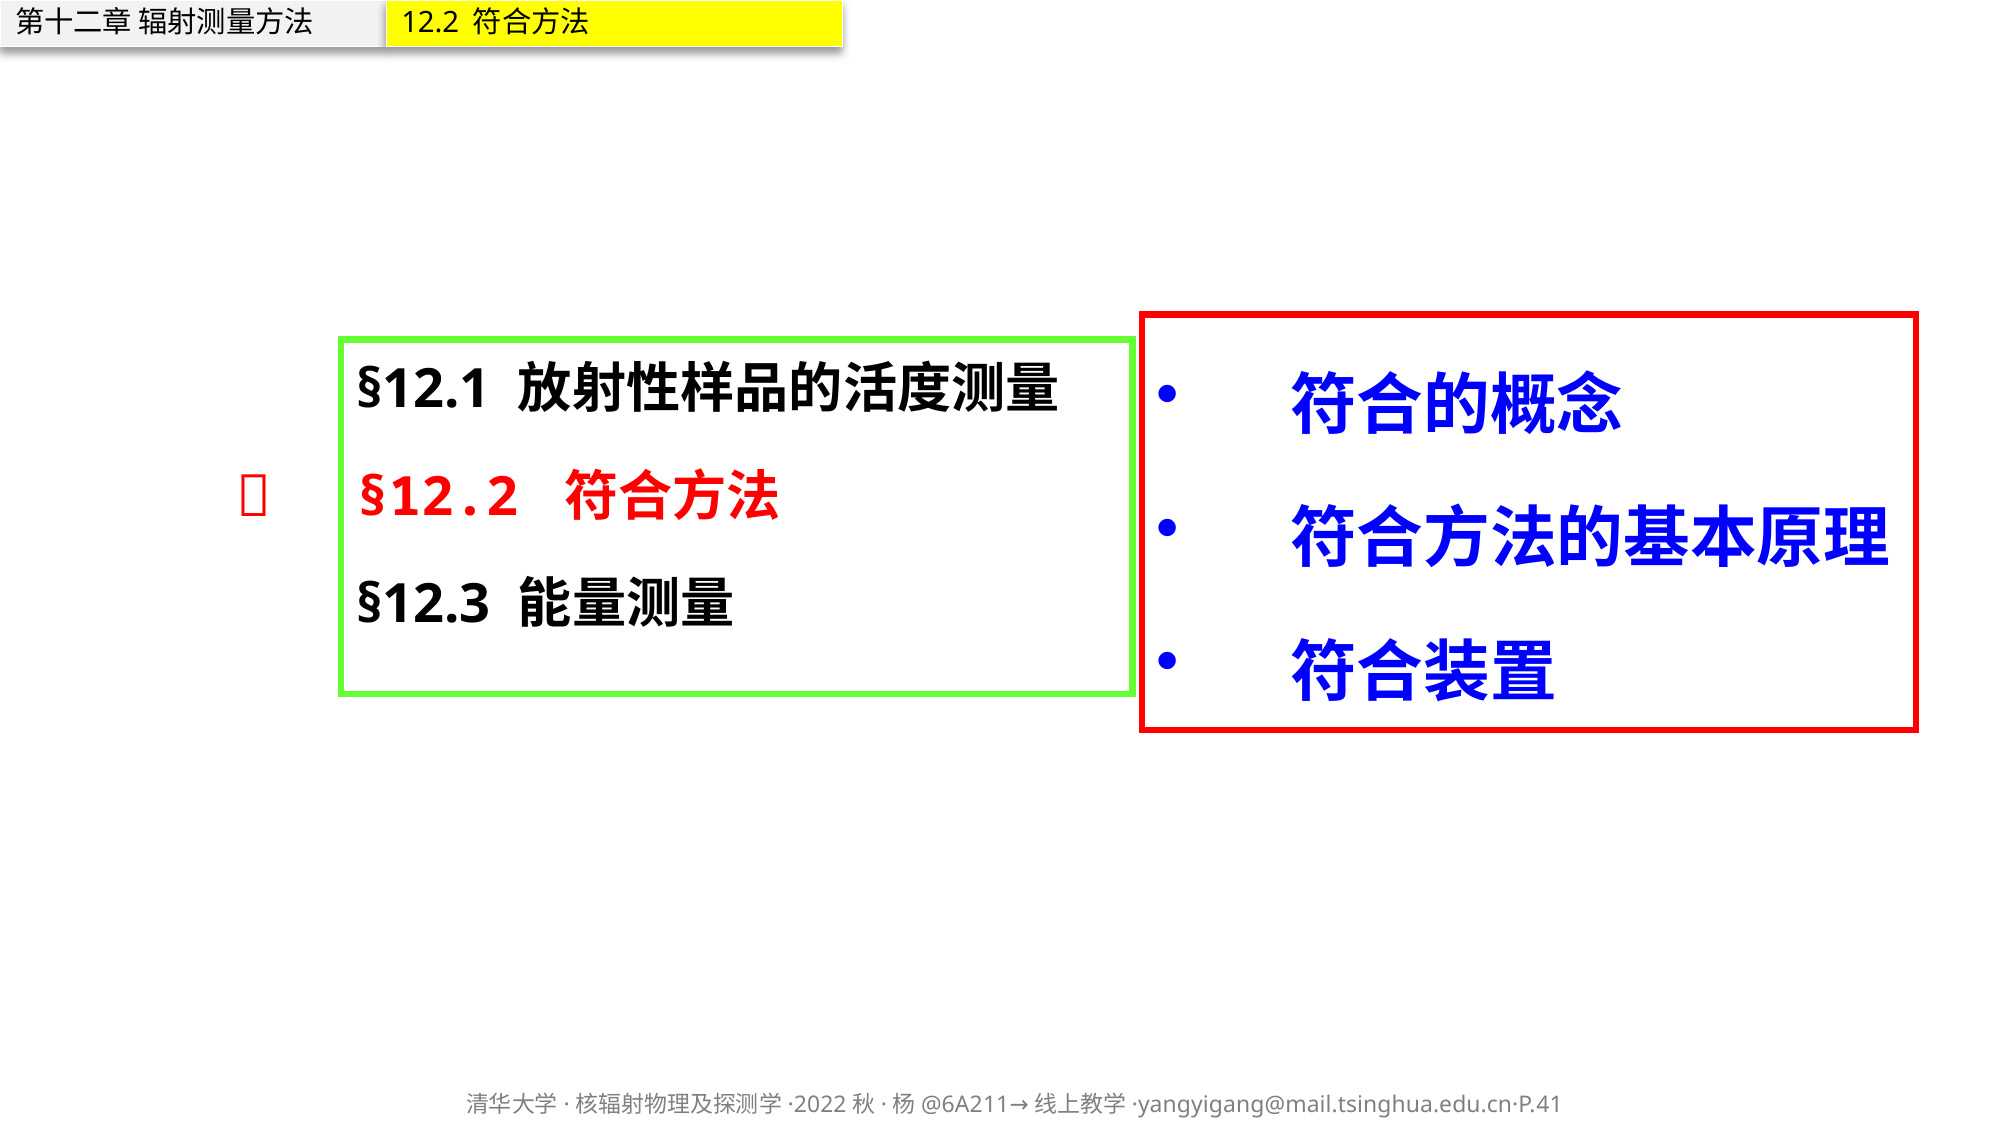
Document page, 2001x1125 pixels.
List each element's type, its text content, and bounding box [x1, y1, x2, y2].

list 第十二章 辐射测量方法 [0, 0, 385, 47]
text_box §12.1 放射性样品的活度测量 §12.2 符合方法 §12.3 能量测量 [341, 339, 1133, 694]
text_box 符合的概念 符合方法的基本原理 符合装置 [1141, 314, 1916, 730]
list 12.2 符合方法 [386, 0, 843, 47]
text_box  [178, 450, 329, 536]
